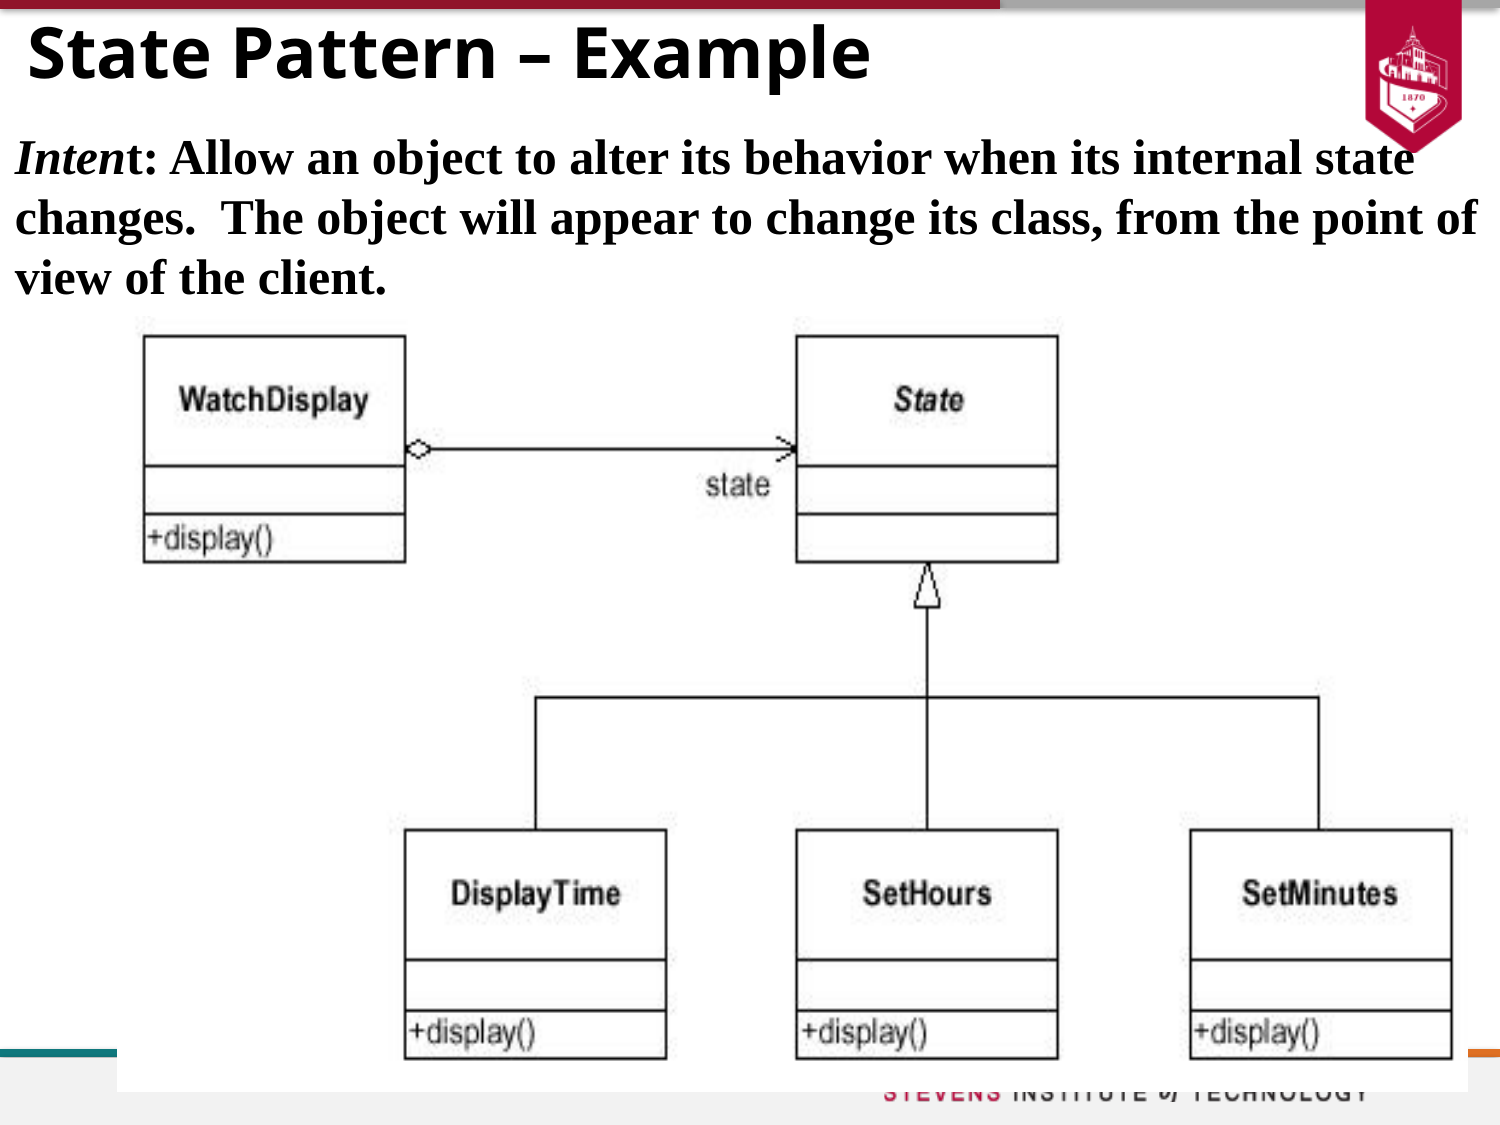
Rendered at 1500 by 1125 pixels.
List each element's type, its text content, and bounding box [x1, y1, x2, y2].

picture [116, 316, 1468, 1092]
text_box Intent: Allow an object to alter its behavior when its internal state changes. The object will appear to change its class, from the point of view of the client. [0, 117, 1500, 312]
title State Pattern – Example [12, 0, 1489, 117]
